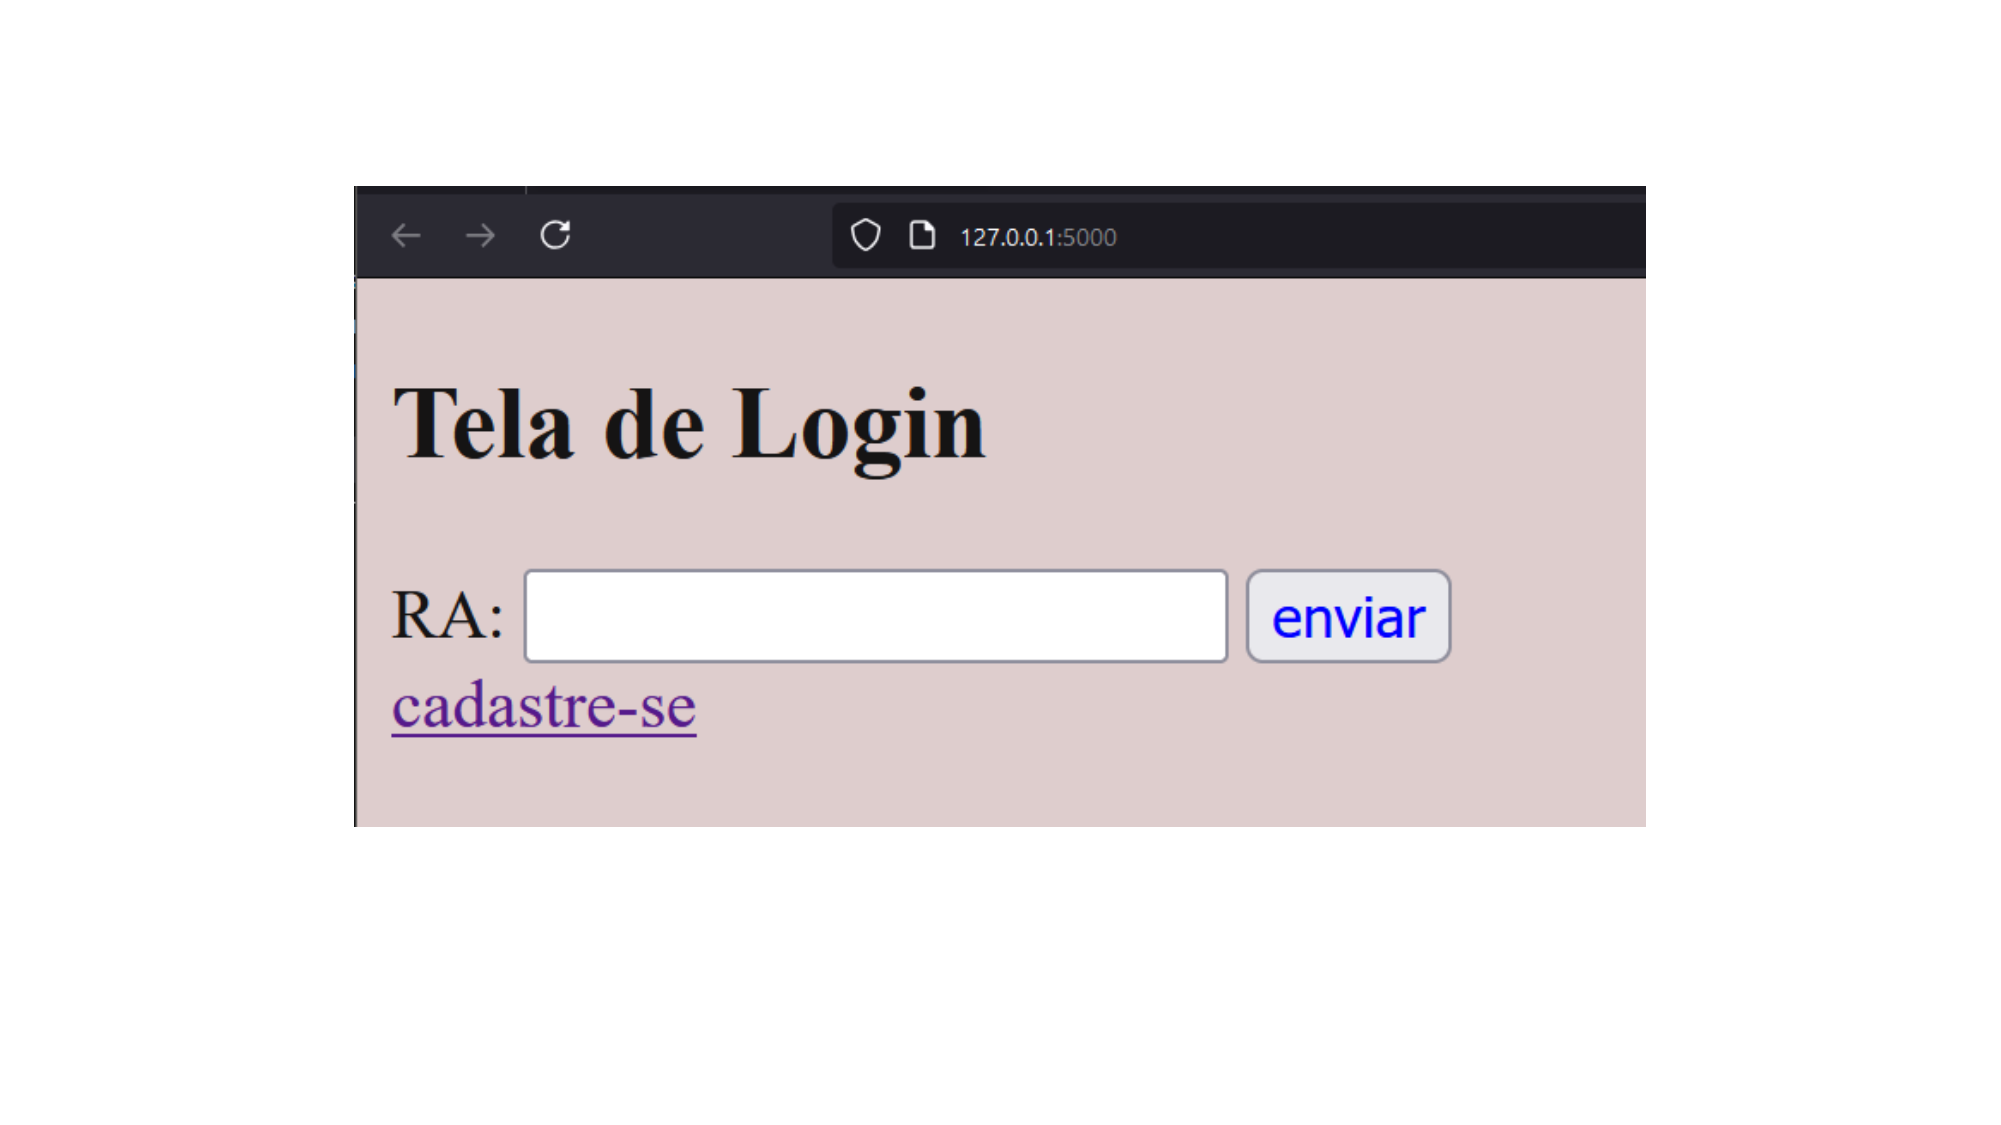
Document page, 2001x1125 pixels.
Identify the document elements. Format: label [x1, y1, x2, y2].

picture [354, 186, 1646, 827]
